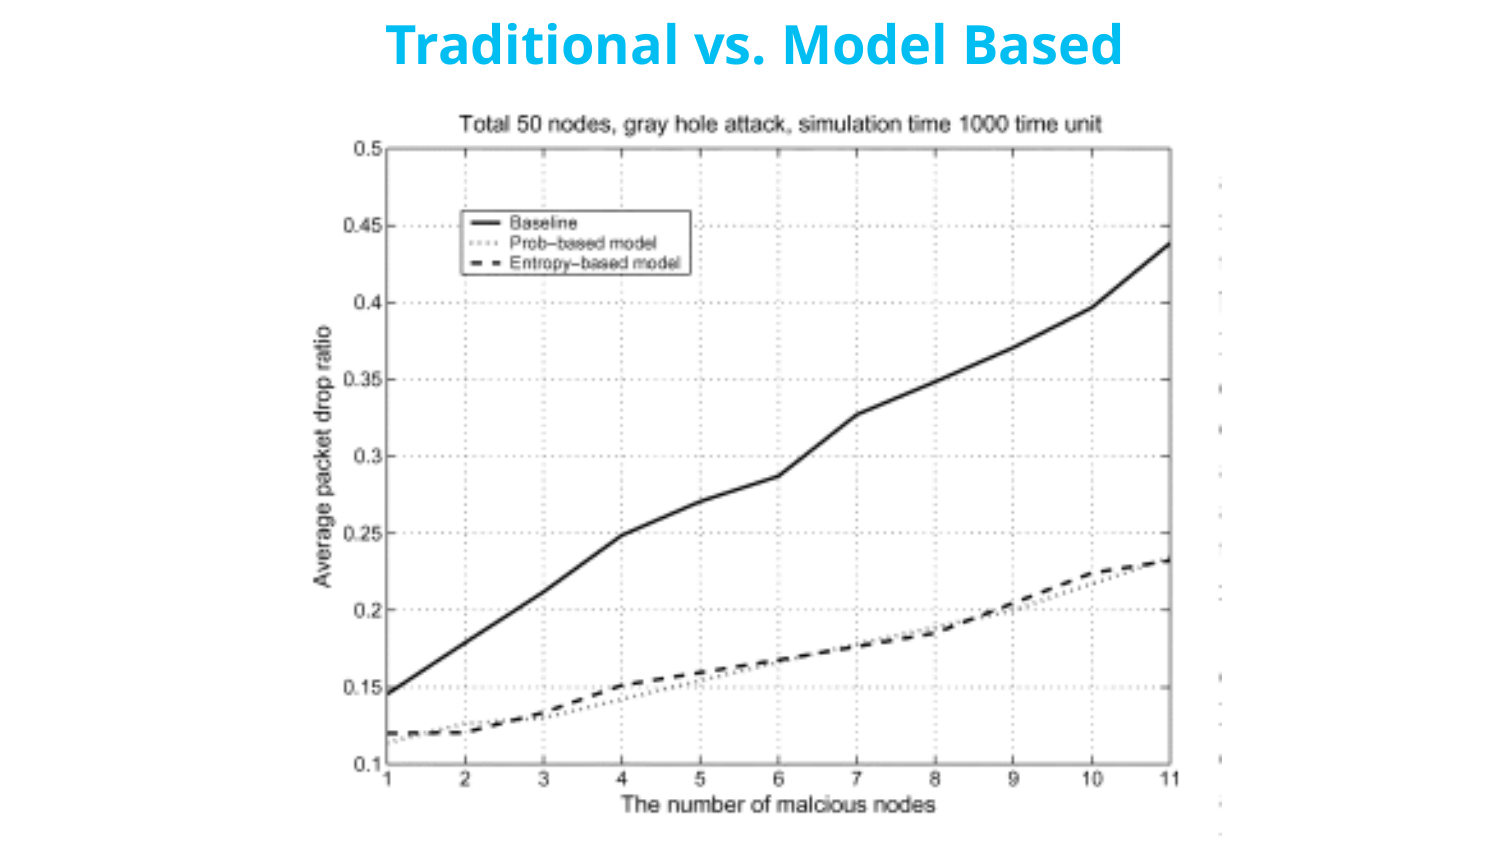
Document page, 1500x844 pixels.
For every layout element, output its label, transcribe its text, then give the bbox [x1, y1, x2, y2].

picture [641, 51, 650, 58]
picture [573, 51, 583, 57]
picture [844, 51, 854, 57]
picture [976, 51, 986, 57]
picture [263, 51, 1222, 844]
title Traditional vs. Model Based [203, 0, 1322, 91]
picture [1101, 51, 1112, 57]
picture [1009, 51, 1018, 58]
picture [876, 51, 887, 57]
picture [481, 51, 492, 57]
picture [449, 51, 458, 58]
